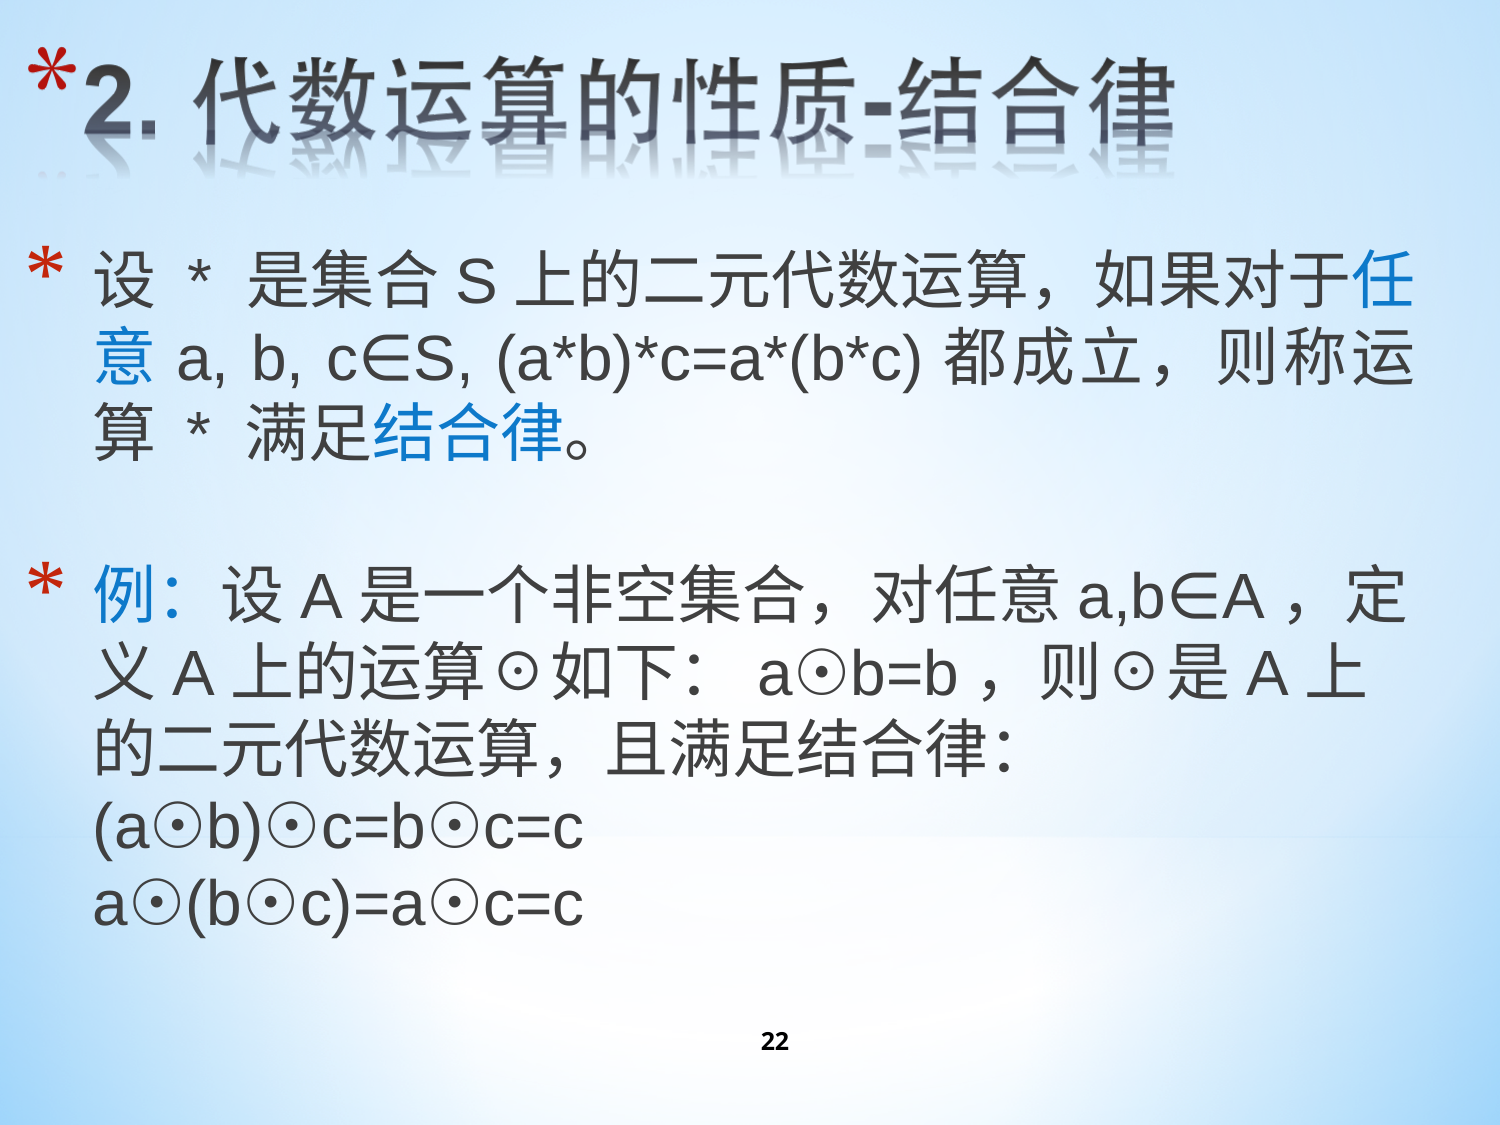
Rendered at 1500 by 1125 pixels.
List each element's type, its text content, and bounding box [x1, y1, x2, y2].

picture [0, 0, 1500, 1125]
list 设 * 是集合S上的二元代数运算，如果对于任意a, b, c∈S, (a*b)*c=a*(b*c)都成立，则称运算 * 满足结合律。 例：设A是一个非空集合，对任意a,b∈A，定义A上的运算☉如下：a☉b=b，则☉是A上的二元代数运算，且满足结合律： (a☉b)☉c=b☉c=c a☉(b☉c)=a☉c=c [17, 241, 1424, 1072]
